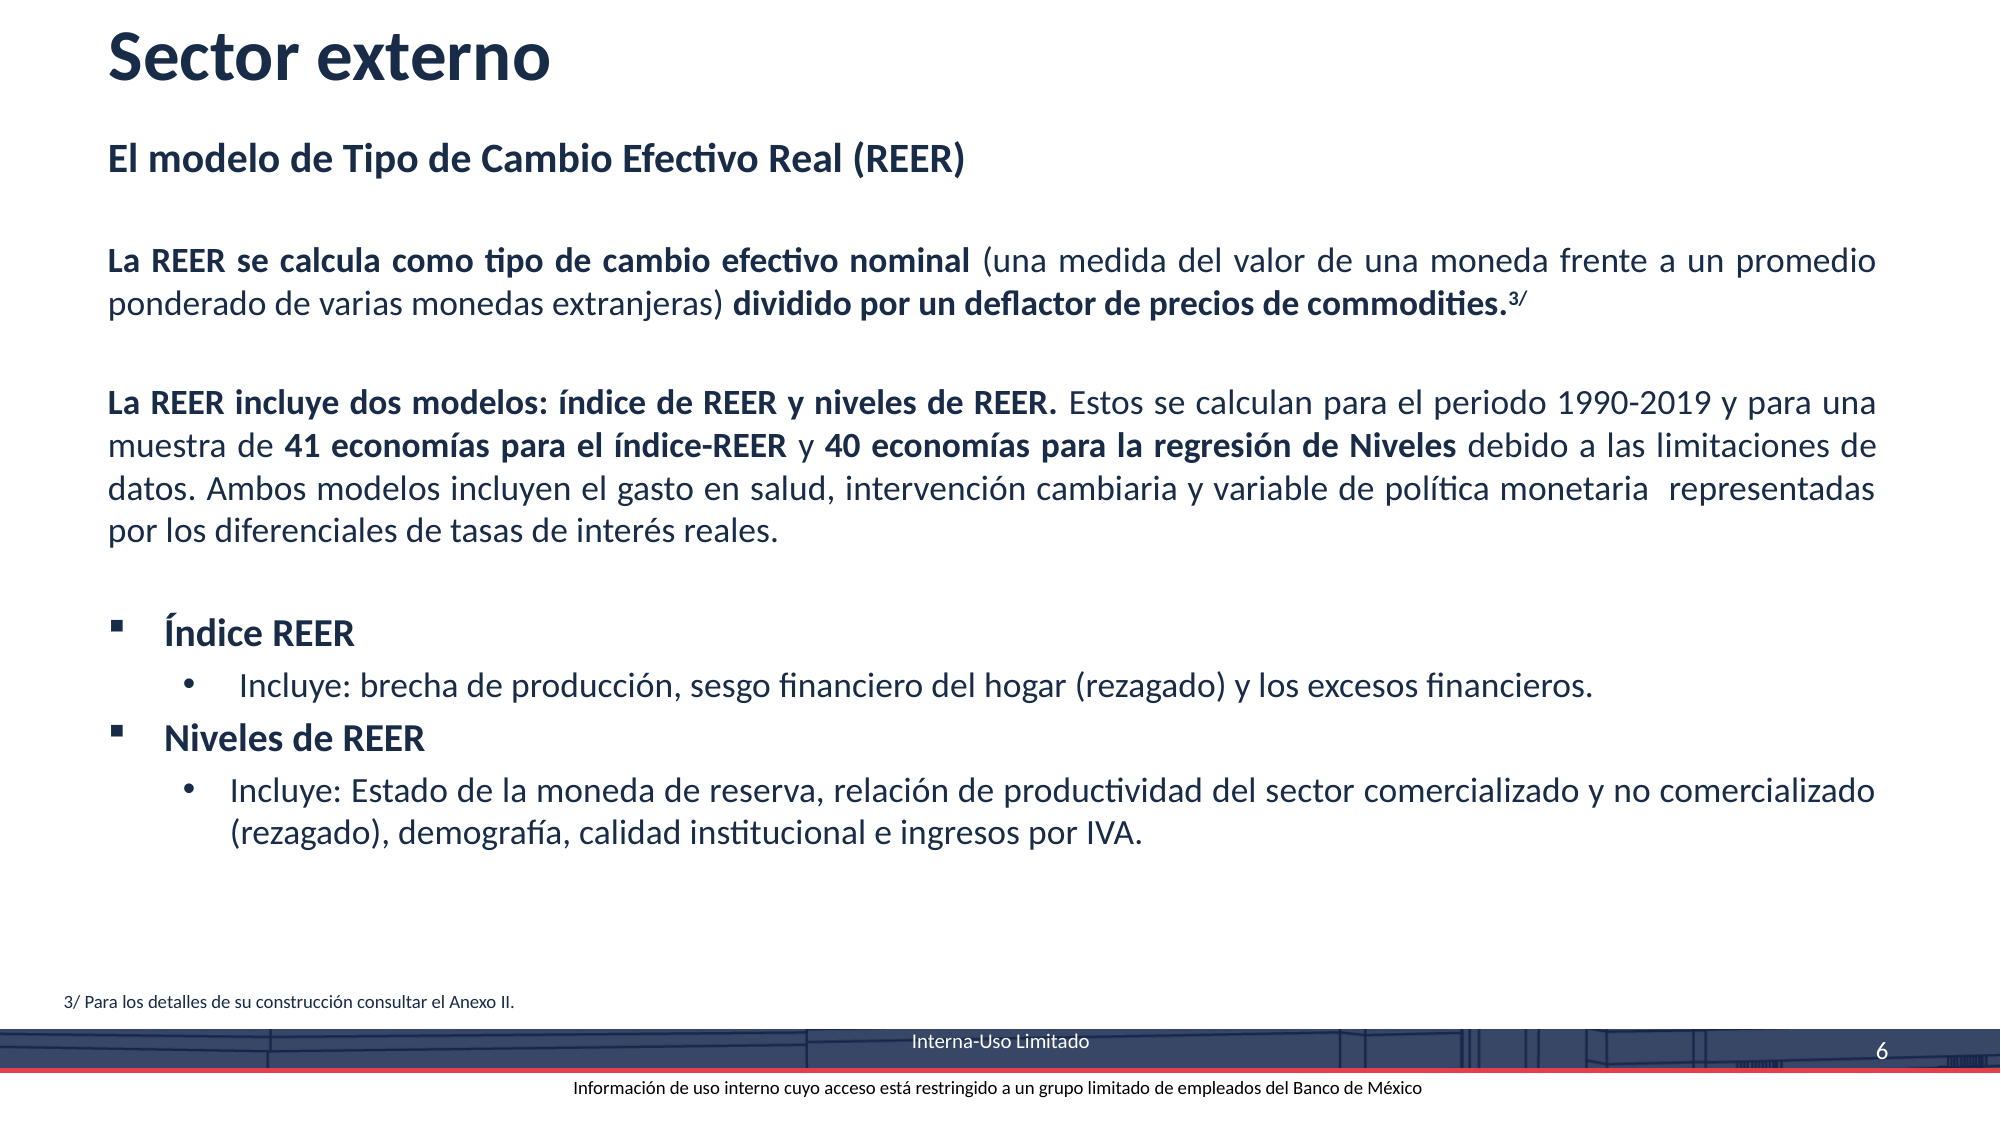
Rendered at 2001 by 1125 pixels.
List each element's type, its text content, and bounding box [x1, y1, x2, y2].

footer Interna-Uso Limitado Información de uso interno cuyo acceso está restringido a un grupo limitado de empleados del Banco de México [0, 1031, 1998, 1091]
text_box 3/ Para los detalles de su construcción consultar el Anexo II. [48, 982, 1939, 1020]
text_box El modelo de Tipo de Cambio Efectivo Real (REER) La REER se calcula como tipo de cambio efectivo nominal (una medida del valor de una moneda frente a un promedio ponderado de varias monedas extranjeras) dividido por un deflactor de precios de commodities.3/ La REER incluye dos modelos: índice de REER y niveles de REER. Estos se calculan para el periodo 1990-2019 y para una muestra de 41 economías para el índice-REER y 40 economías para la regresión de Niveles debido a las limitaciones de datos. Ambos modelos incluyen el gasto en salud, intervención cambiaria y variable de política monetaria representadas por los diferenciales de tasas de interés reales. Índice REER Incluye: brecha de producción, sesgo financiero del hogar (rezagado) y los excesos financieros. Niveles de REER Incluye: Estado de la moneda de reserva, relación de productividad del sector comercializado y no comercializado (rezagado), demografía, calidad institucional e ingresos por IVA. [92, 123, 1893, 982]
picture [0, 1029, 2000, 1068]
picture [0, 1073, 2000, 1116]
text_box Sector externo [93, 0, 1894, 129]
